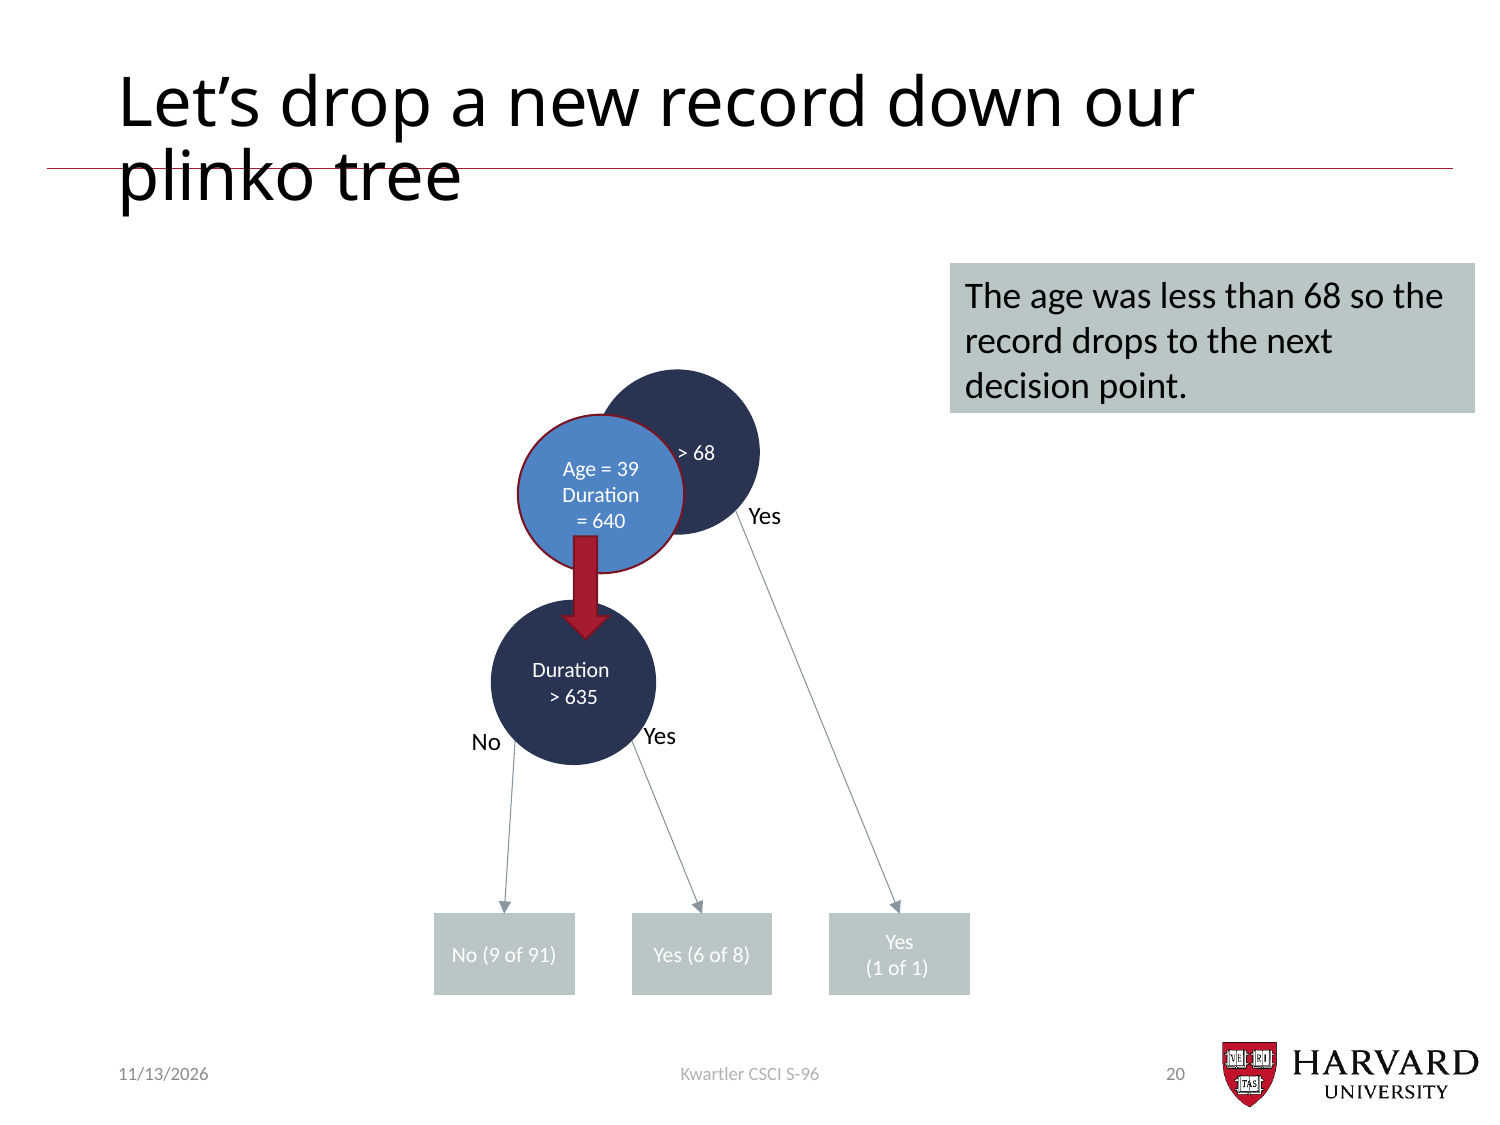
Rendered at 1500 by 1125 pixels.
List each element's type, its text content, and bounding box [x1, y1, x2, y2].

text_box The age was less than 68 so the record drops to the next decision point. [949, 263, 1475, 413]
slide_number 20 [1059, 1042, 1200, 1103]
picture [1200, 1024, 1500, 1125]
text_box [434, 369, 970, 995]
title Let’s drop a new record down our plinko tree [103, 59, 1397, 157]
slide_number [103, 1042, 441, 1103]
footer Kwartler CSCI S-96 [496, 1042, 1004, 1103]
